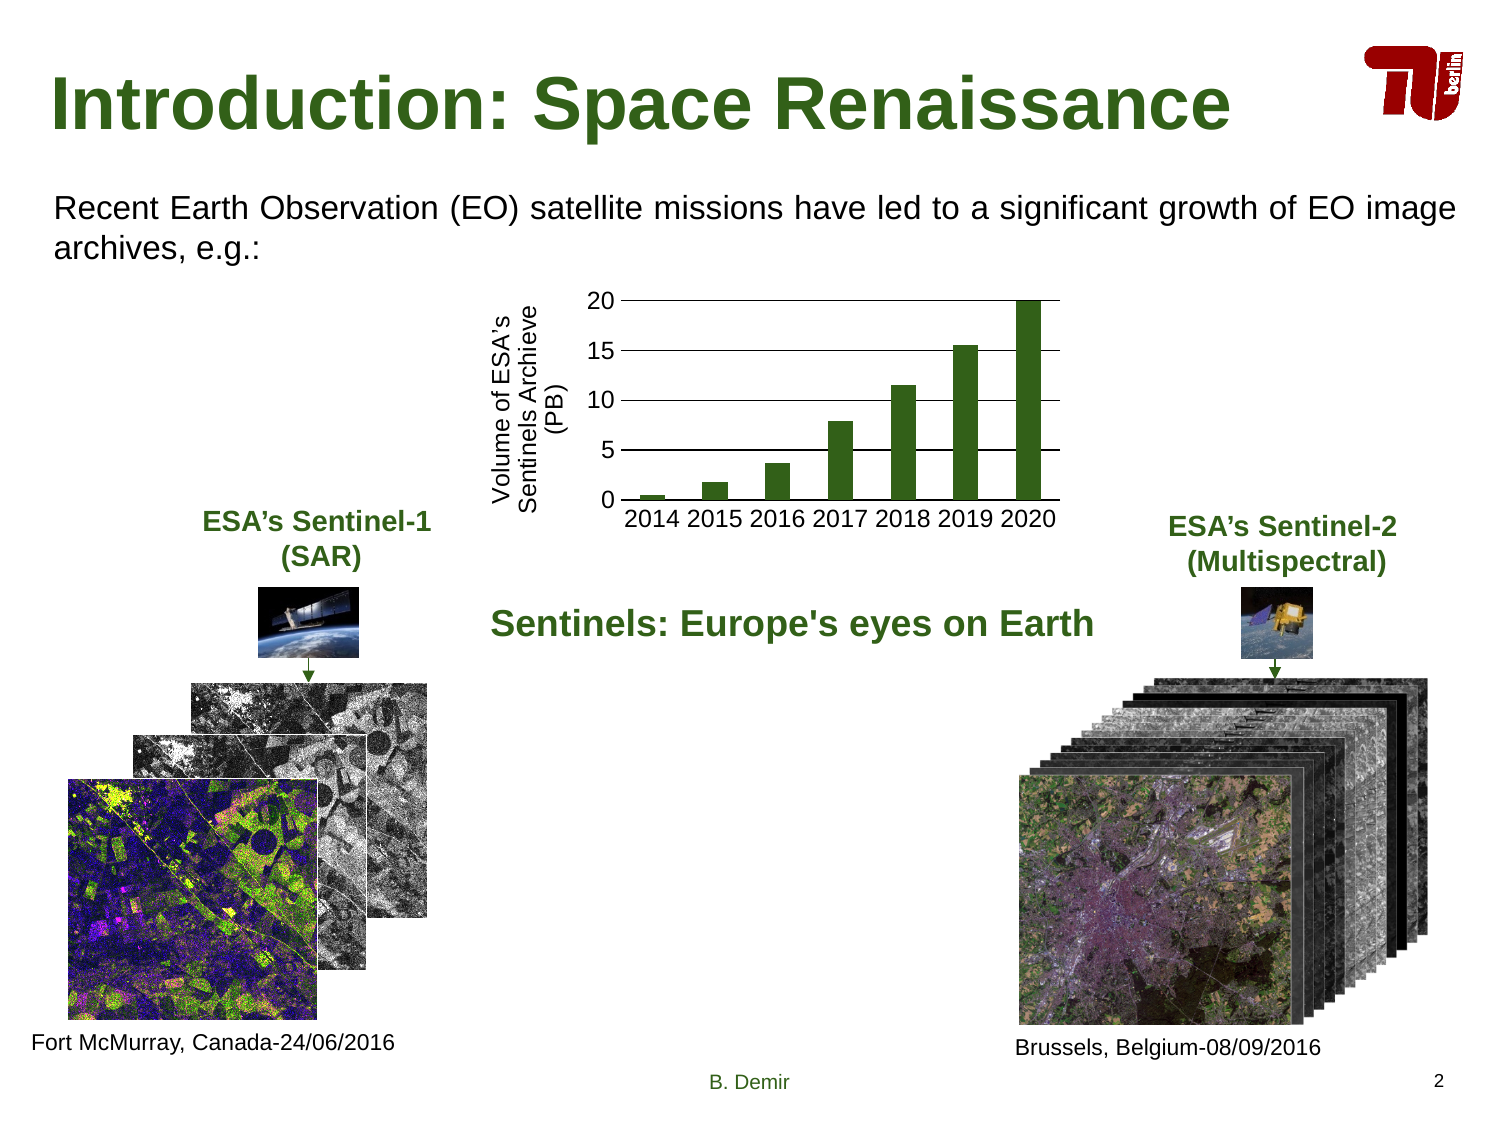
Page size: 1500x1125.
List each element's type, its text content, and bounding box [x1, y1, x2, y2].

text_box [911, 499, 1500, 1069]
title Introduction: Space Renaissance [34, 53, 1313, 147]
picture [1019, 670, 1434, 1026]
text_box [12, 495, 509, 1064]
picture [1362, 45, 1465, 121]
text_box 2 [1109, 1076, 1460, 1122]
text_box Sentinels: Europe's eyes on Earth [513, 591, 906, 652]
chart [477, 215, 1082, 559]
text_box Recent Earth Observation (EO) satellite missions have led to a significant growth of EO image archives, e.g.: [38, 138, 1474, 274]
text_box B. Demir [507, 1061, 992, 1122]
